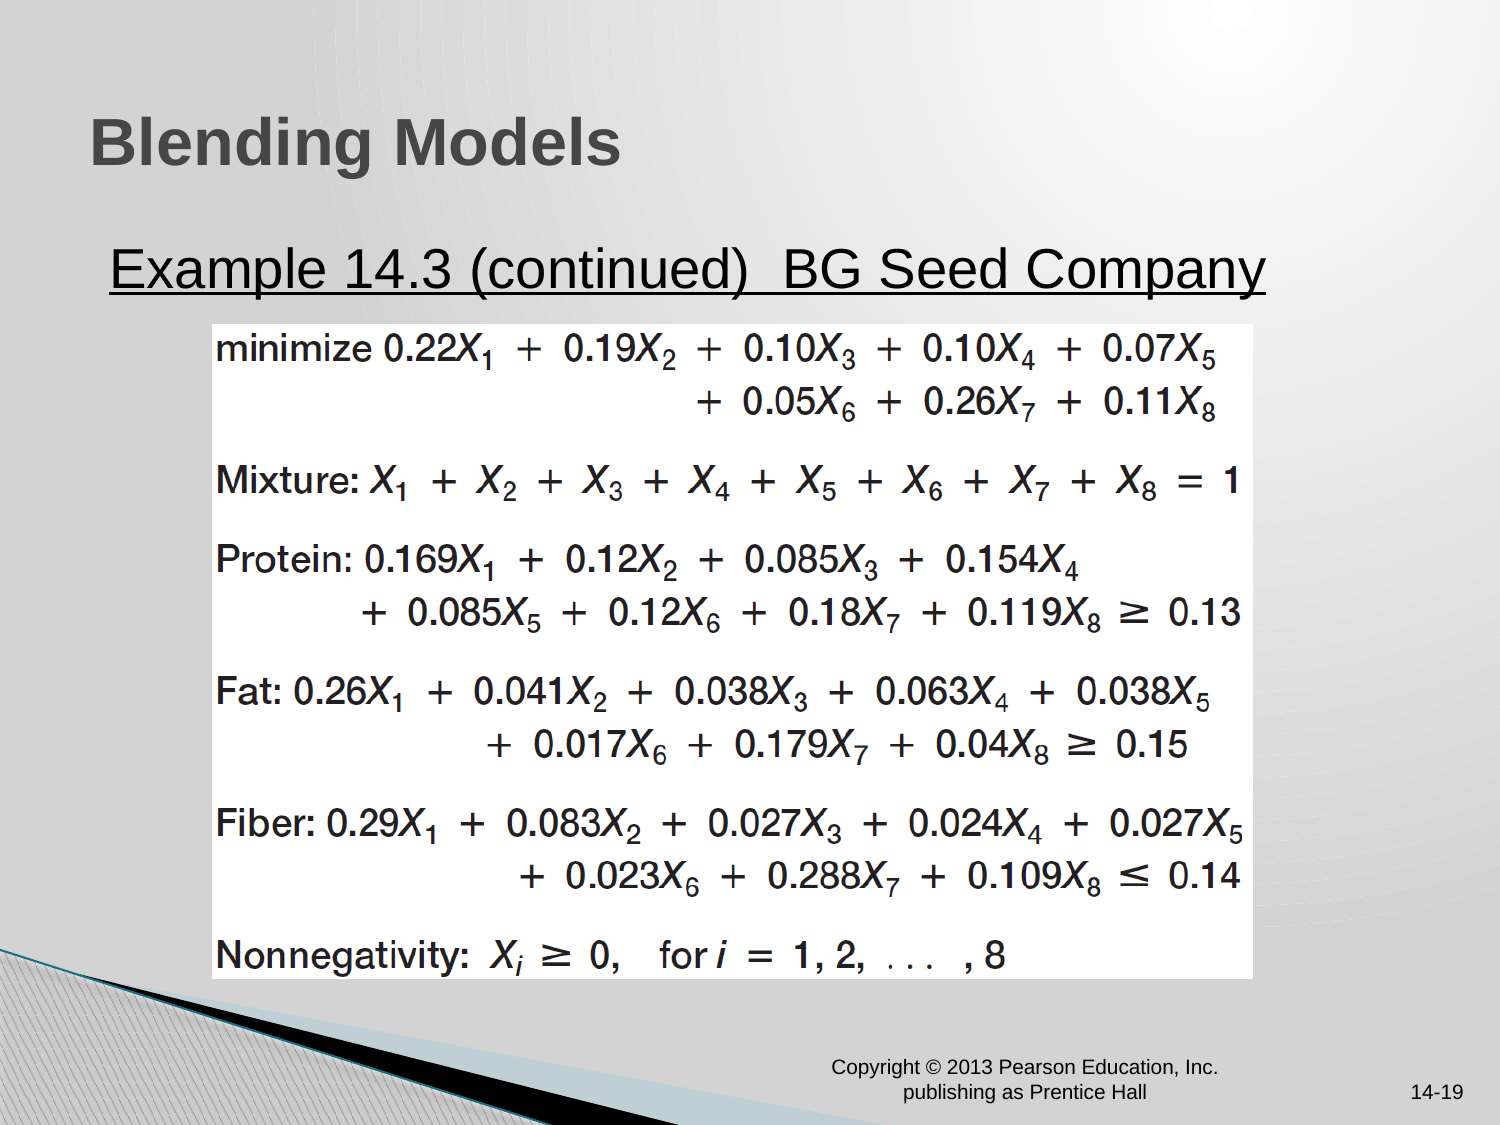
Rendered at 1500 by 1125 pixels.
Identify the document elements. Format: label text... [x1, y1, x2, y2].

title Blending Models [75, 45, 1425, 233]
list Example 14.3 (continued) BG Seed Company [76, 224, 1427, 968]
footer Copyright © 2013 Pearson Education, Inc. publishing as Prentice Hall [812, 1051, 1238, 1112]
slide_number 14-19 [1362, 1051, 1479, 1112]
picture [212, 324, 1253, 979]
